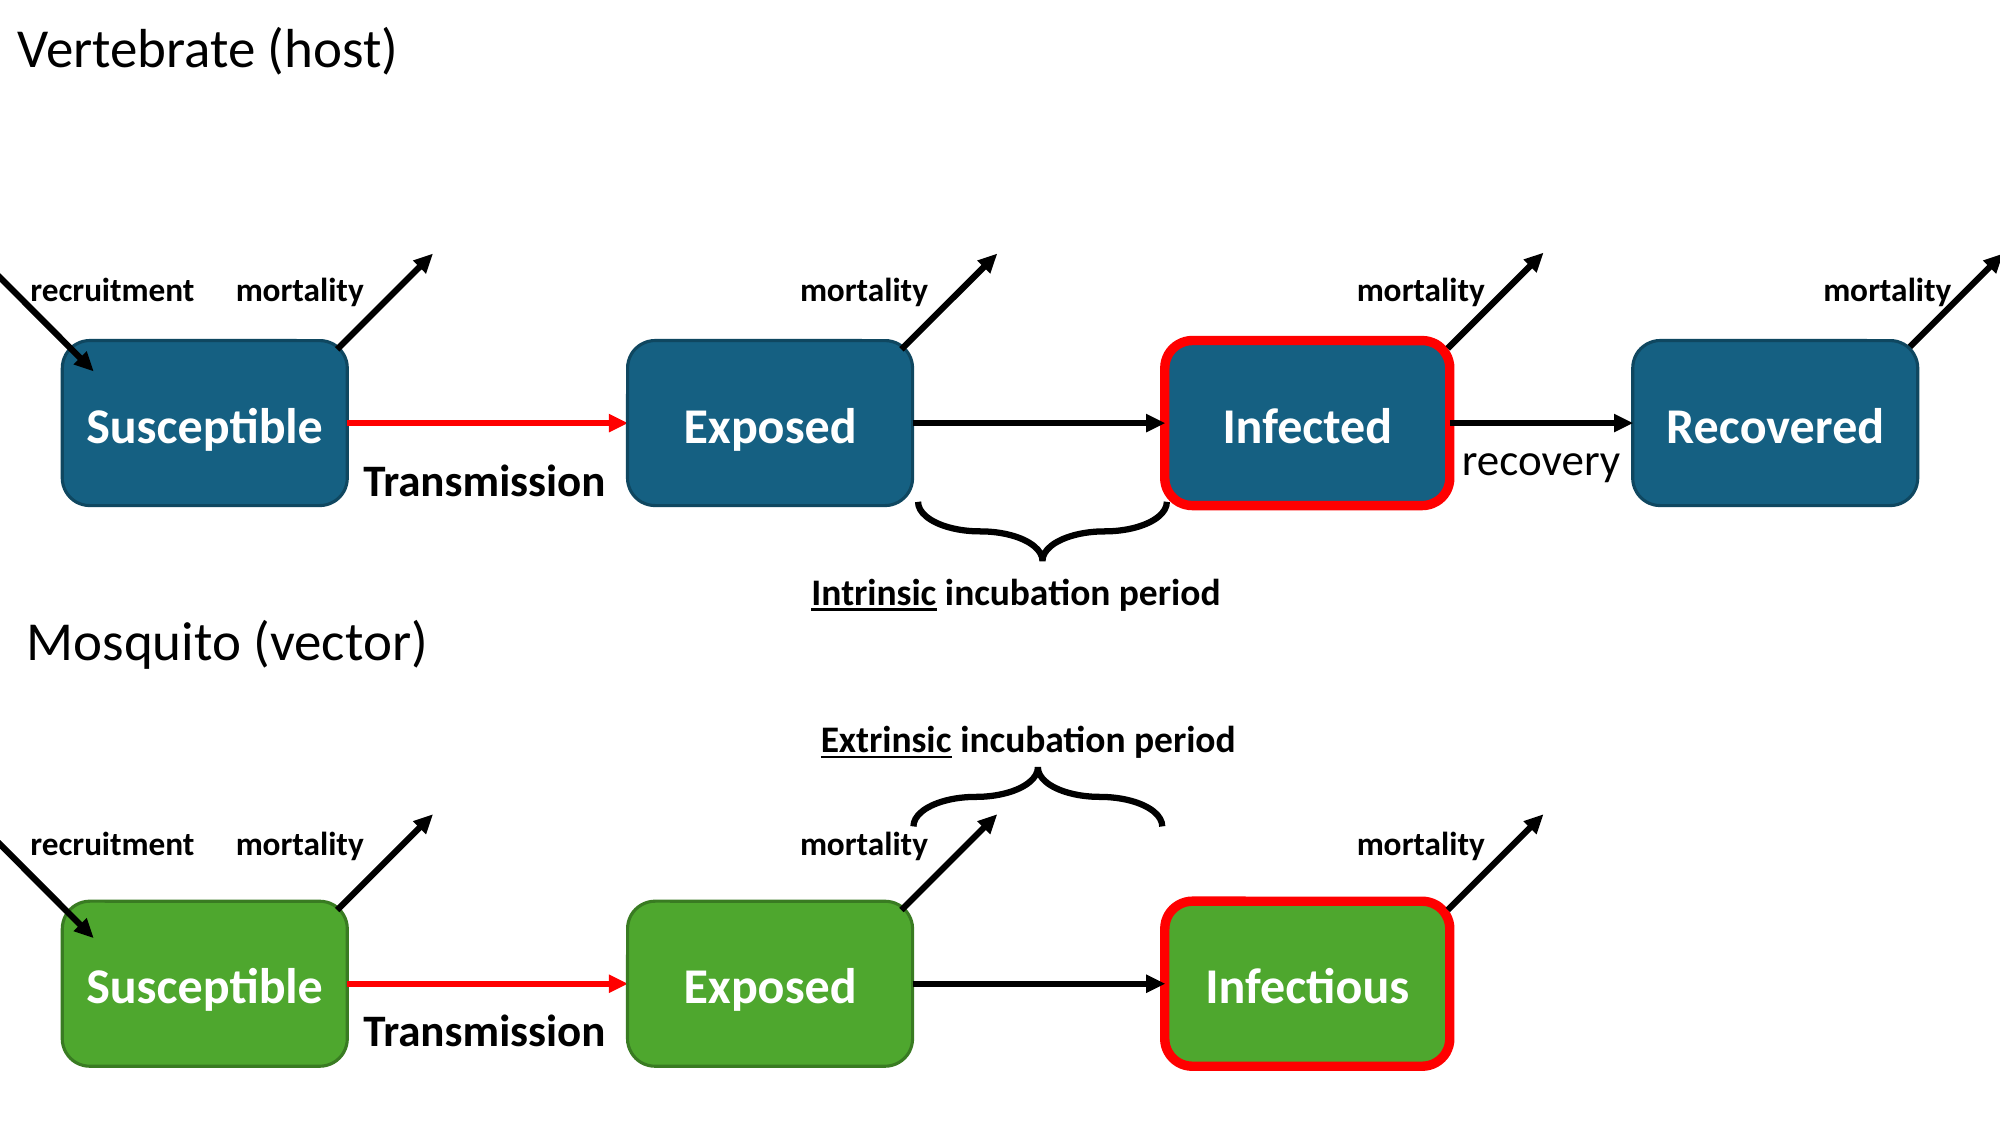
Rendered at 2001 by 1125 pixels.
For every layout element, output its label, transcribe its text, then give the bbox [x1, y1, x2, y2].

text_box mortality [1808, 260, 1967, 316]
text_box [796, 501, 1289, 622]
text_box Infected [1163, 338, 1452, 508]
text_box Exposed [625, 899, 915, 1068]
text_box Susceptible [60, 338, 349, 508]
text_box Recovered [1631, 338, 1920, 508]
text_box mortality [221, 260, 380, 316]
text_box Transmission [348, 443, 621, 513]
text_box mortality [221, 814, 380, 870]
text_box Transmission [348, 993, 621, 1063]
text_box recruitment [15, 260, 210, 316]
text_box Infectious [1163, 899, 1452, 1068]
text_box mortality [1342, 814, 1501, 870]
text_box mortality [785, 260, 944, 316]
text_box recovery [1447, 423, 1636, 492]
text_box Vertebrate (host) [3, 5, 449, 87]
text_box Mosquito (vector) [11, 598, 467, 680]
text_box mortality [785, 814, 944, 870]
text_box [805, 707, 1271, 827]
text_box Susceptible [60, 899, 349, 1068]
text_box Exposed [625, 338, 915, 508]
text_box recruitment [15, 814, 210, 870]
text_box mortality [1342, 260, 1501, 316]
